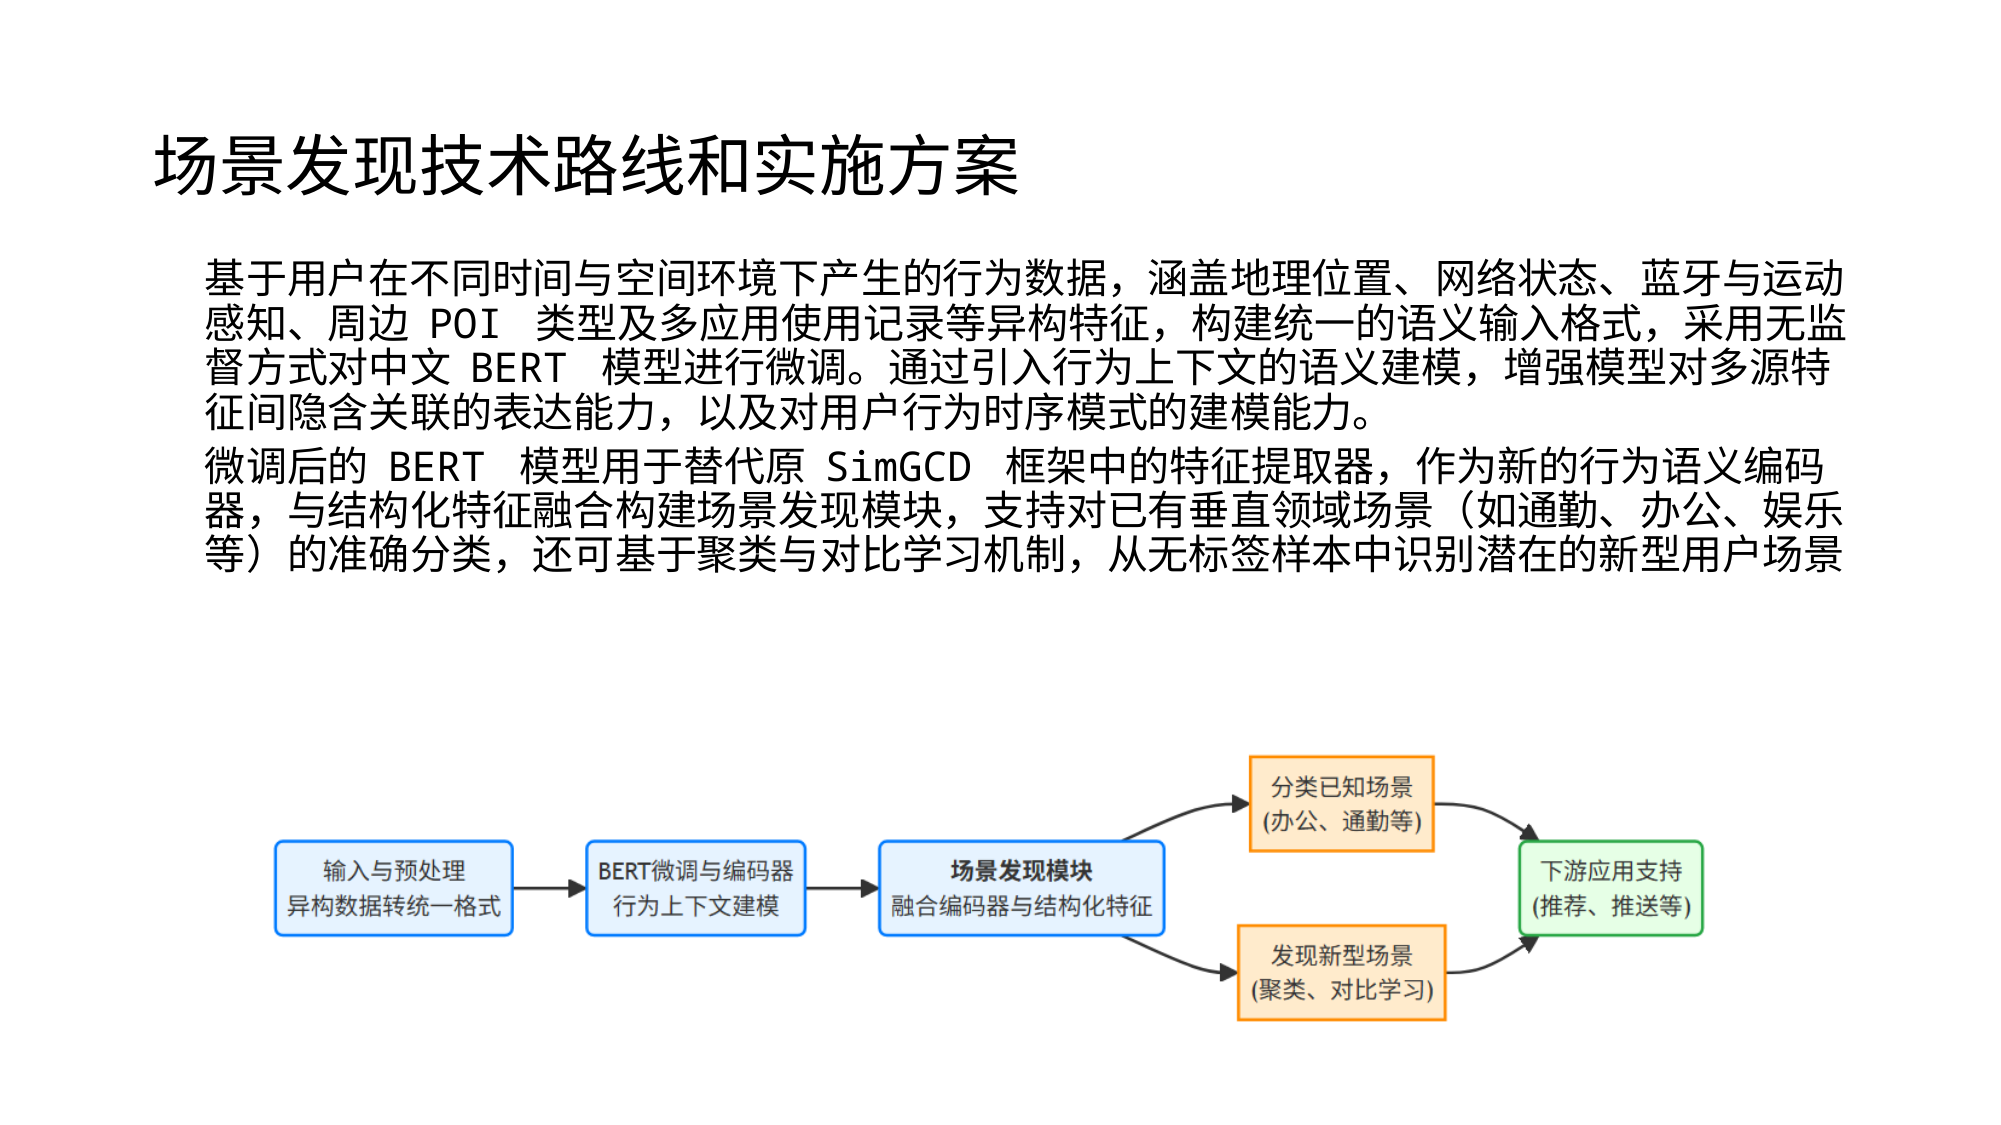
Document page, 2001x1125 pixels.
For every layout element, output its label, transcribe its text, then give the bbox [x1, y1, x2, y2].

list 基于用户在不同时间与空间环境下产生的行为数据，涵盖地理位置、网络状态、蓝牙与运动感知、周边 POI 类型及多应用使用记录等异构特征，构建统一的语义输入格式，采用无监督方式对中文 BERT 模型进行微调。通过引入行为上下文的语义建模，增强模型对多源特征间隐含关联的表达能力，以及对用户行为时序模式的建模能力。 微调后的 BERT 模型用于替代原 SimGCD 框架中的特征提取器，作为新的行为语义编码器，与结构化特征融合构建场景发现模块，支持对已有垂直领域场景（如通勤、办公、娱乐等）的准确分类，还可基于聚类与对比学习机制，从无标签样本中识别潜在的新型用户场景 [119, 251, 1881, 655]
picture [219, 671, 1781, 1110]
title 场景发现技术路线和实施方案 [137, 59, 1863, 251]
